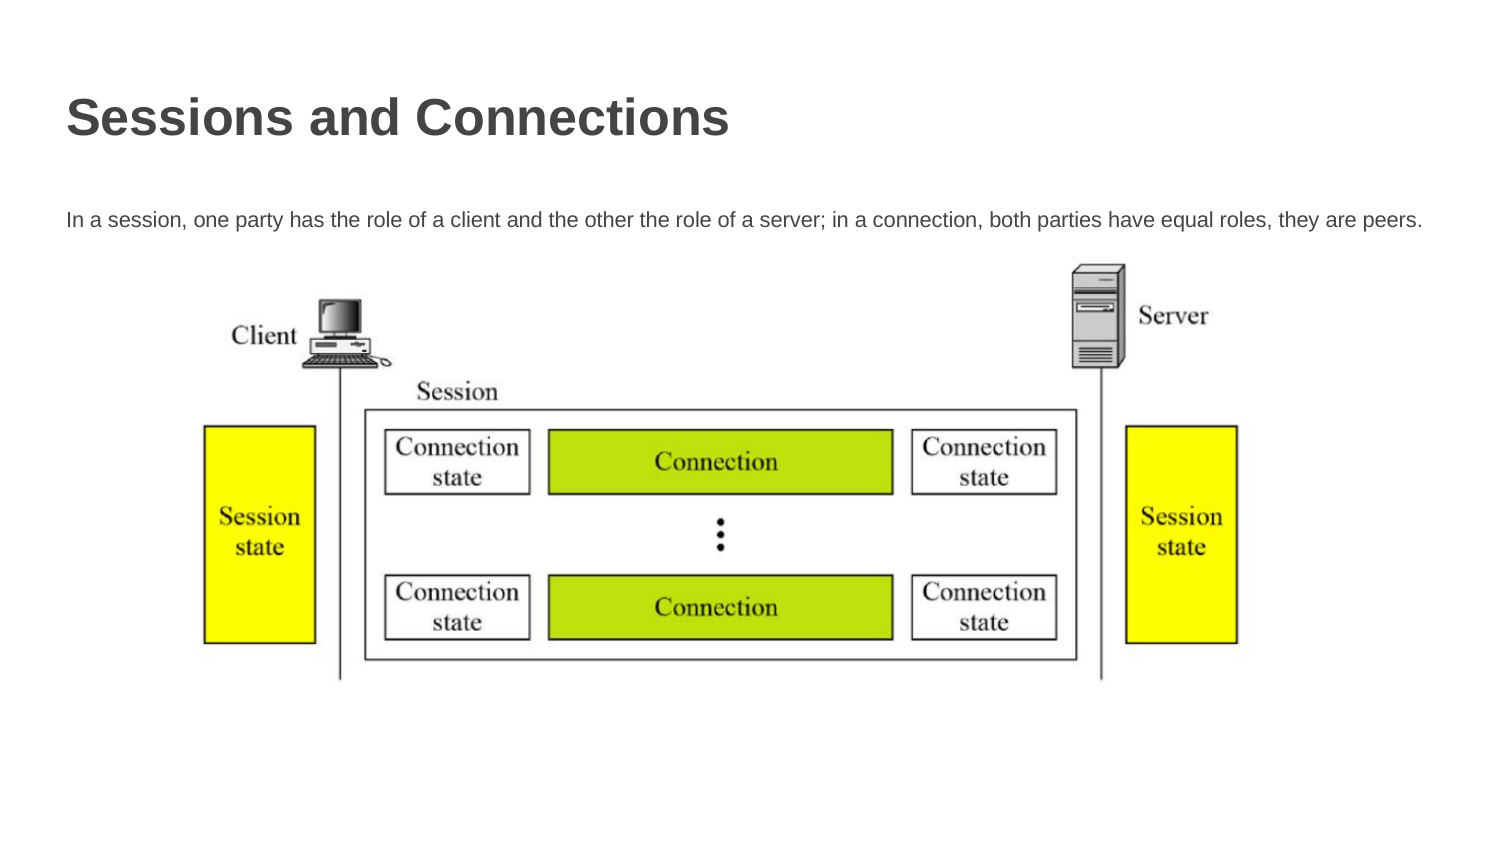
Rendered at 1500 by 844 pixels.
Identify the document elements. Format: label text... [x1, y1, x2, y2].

list In a session, one party has the role of a client and the other the role of a server; in a connection, both parties have equal roles, they are peers. [51, 189, 1449, 750]
picture [145, 239, 1292, 700]
title Sessions and Connections [51, 72, 1449, 167]
